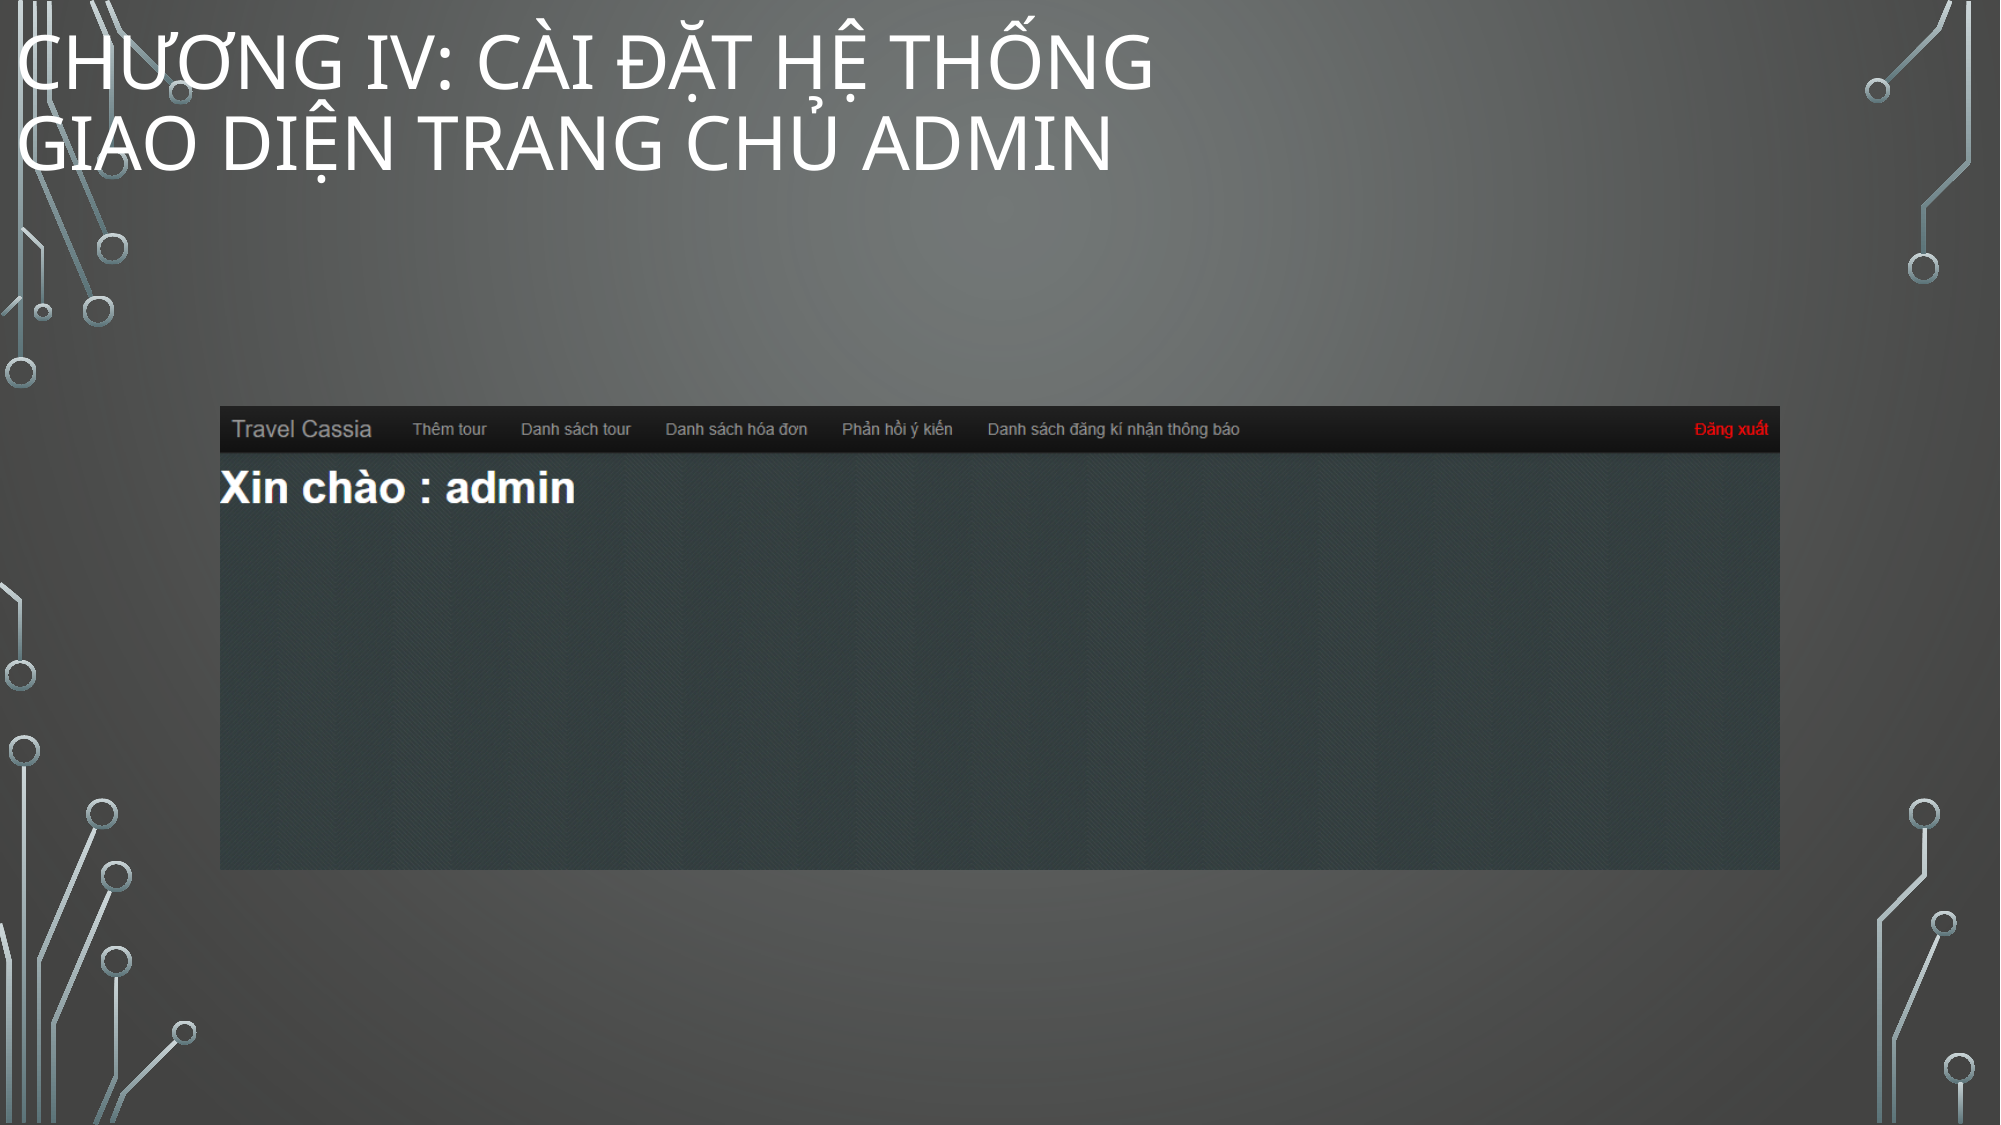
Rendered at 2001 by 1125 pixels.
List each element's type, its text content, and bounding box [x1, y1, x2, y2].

picture [220, 406, 1780, 871]
title Chương IV: Cài đặt hệ Thống Giao diện Trang chủ admin [0, 0, 1775, 213]
